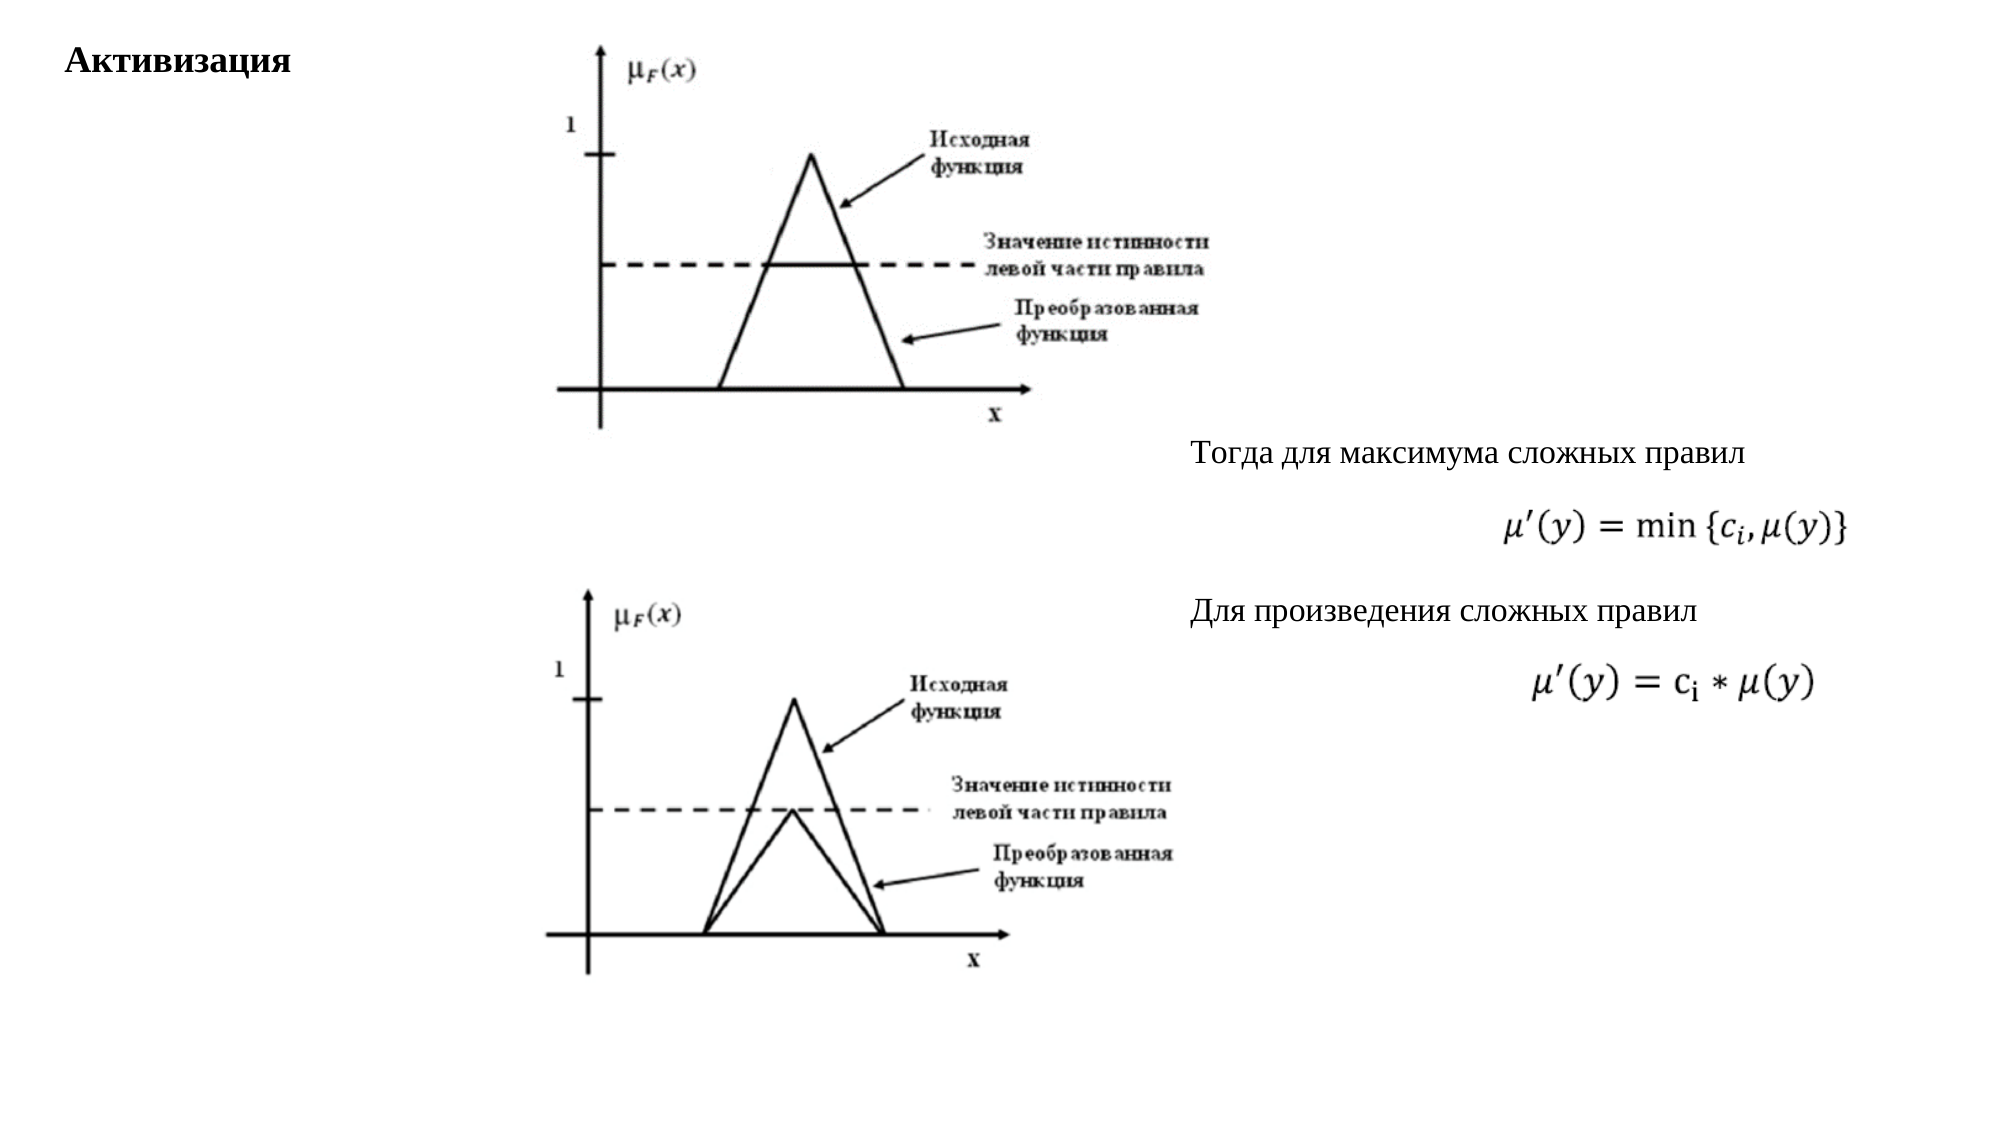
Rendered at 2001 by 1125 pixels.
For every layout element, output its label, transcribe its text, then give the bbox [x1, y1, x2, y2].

text_box Активизация [49, 27, 307, 87]
picture [529, 27, 2000, 989]
